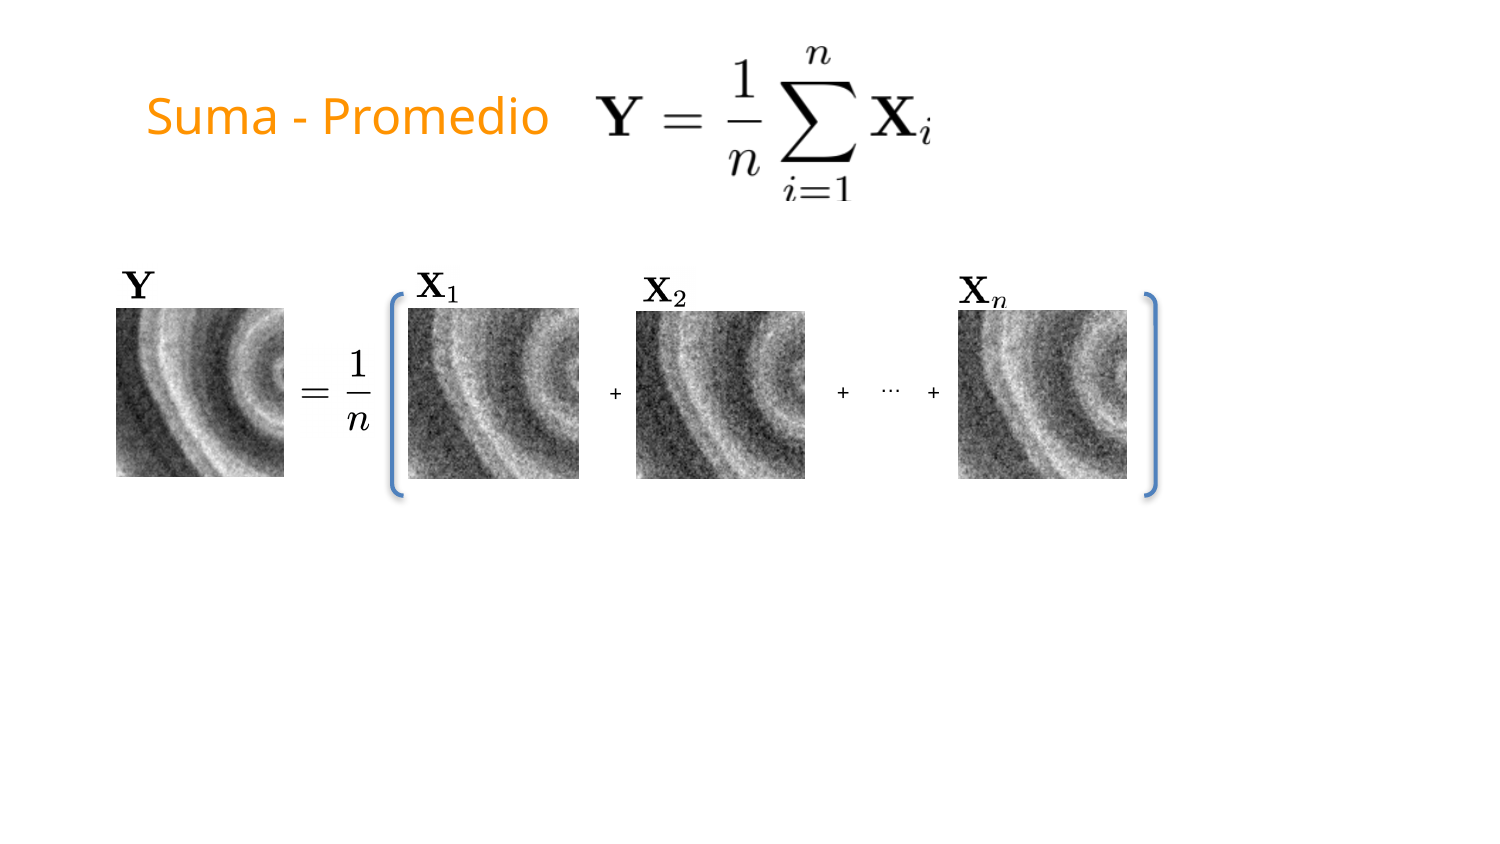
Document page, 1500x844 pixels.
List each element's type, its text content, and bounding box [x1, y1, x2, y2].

picture [959, 275, 1007, 308]
picture [117, 263, 158, 307]
text_box Suma - Promedio [131, 77, 566, 152]
picture [116, 308, 285, 478]
picture [636, 266, 805, 479]
text_box + + [822, 371, 953, 413]
text_box … [865, 363, 917, 405]
picture [958, 310, 1128, 479]
text_box + [594, 371, 631, 413]
picture [408, 265, 579, 480]
picture [300, 343, 375, 439]
text_box [390, 291, 1158, 498]
picture [595, 45, 931, 202]
